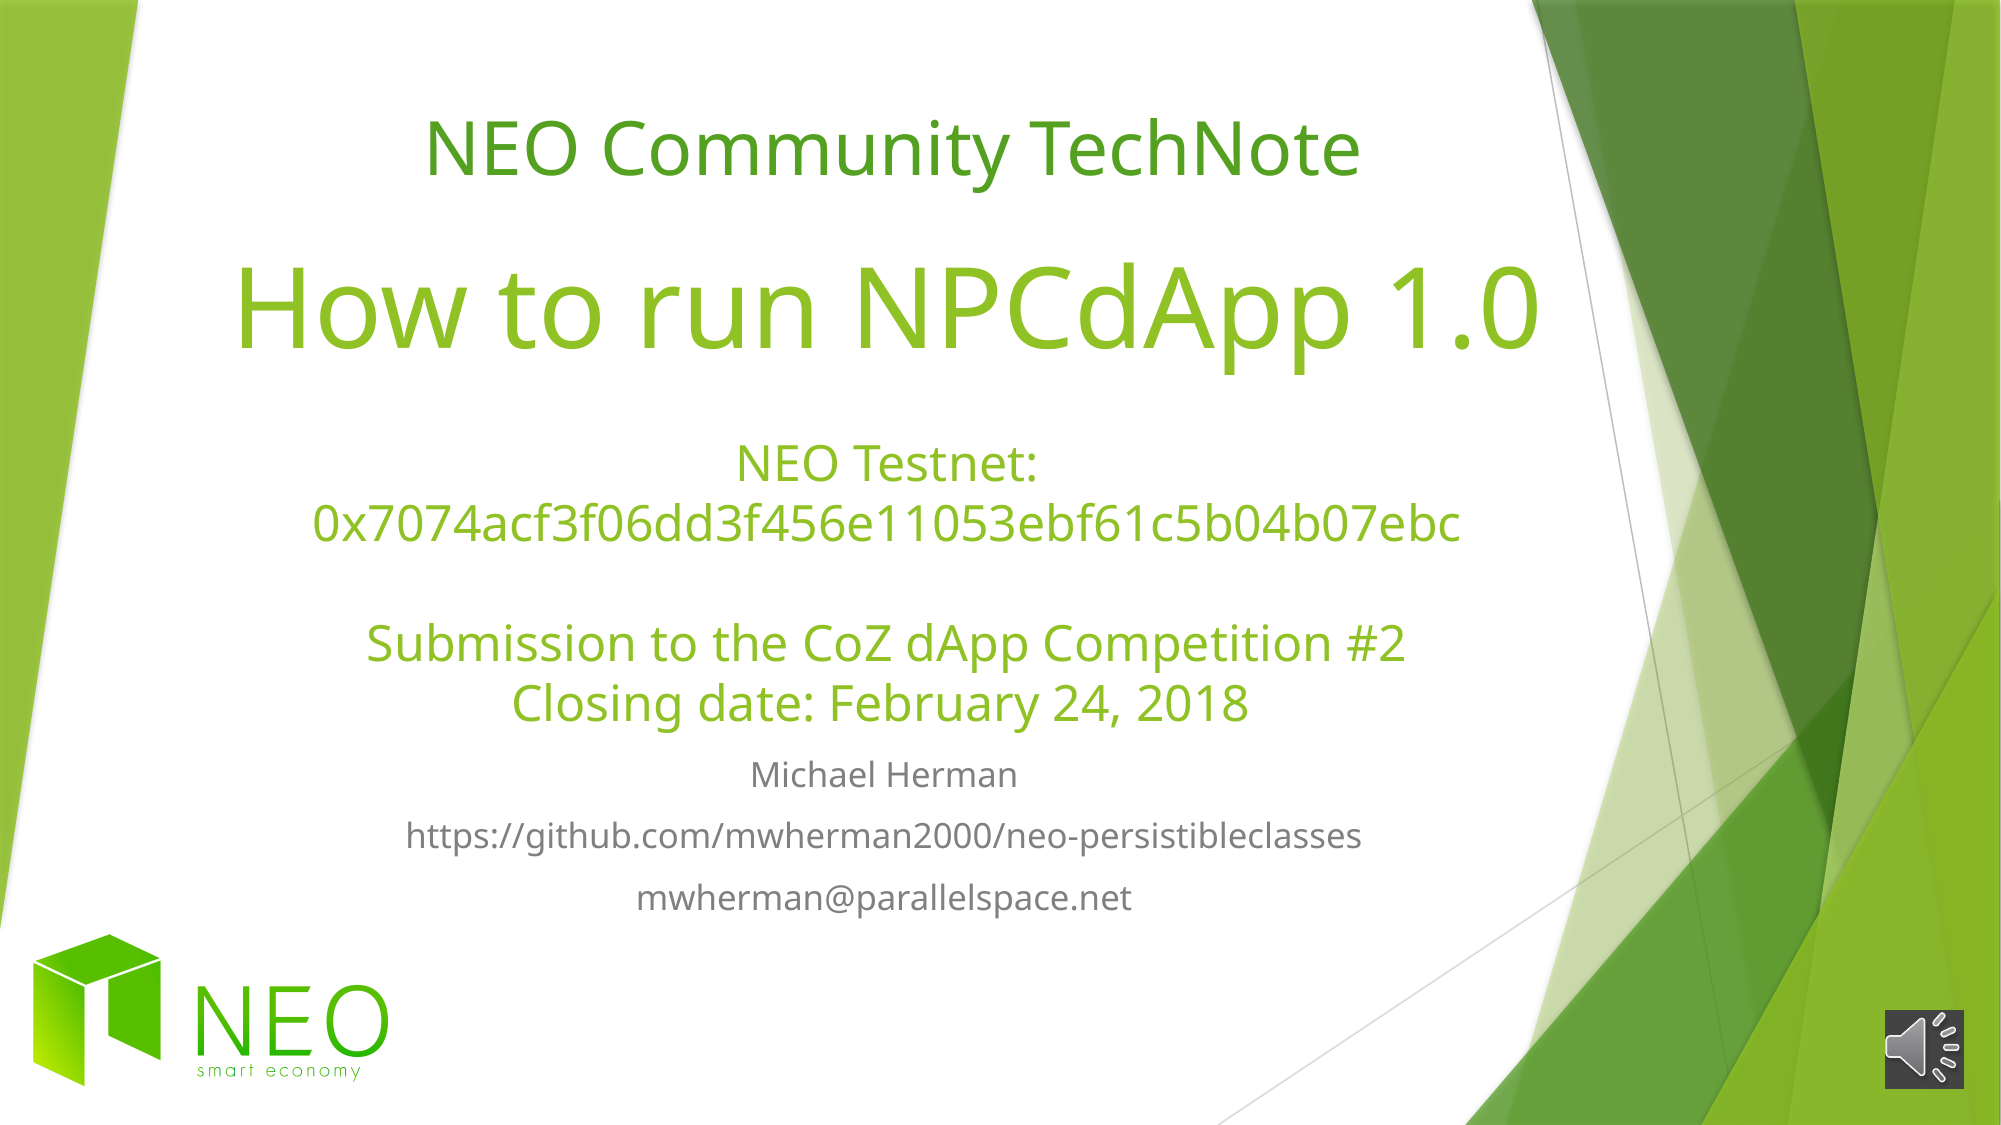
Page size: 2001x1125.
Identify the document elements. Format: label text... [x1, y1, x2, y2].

text_box NEO Community TechNote [0, 93, 1787, 199]
title How to run NPCdApp 1.0 NEO Testnet: 0x7074acf3f06dd3f456e11053ebf61c5b04b07ebc Submission to the CoZ dApp Competition #2 Closing date: February 24, 2018 [175, 270, 1599, 698]
picture [1884, 1009, 1966, 1090]
subtitle Michael Herman https://github.com/mwherman2000/neo-persistibleclasses mwherman@parallelspace.net [247, 745, 1522, 926]
picture [33, 934, 388, 1087]
